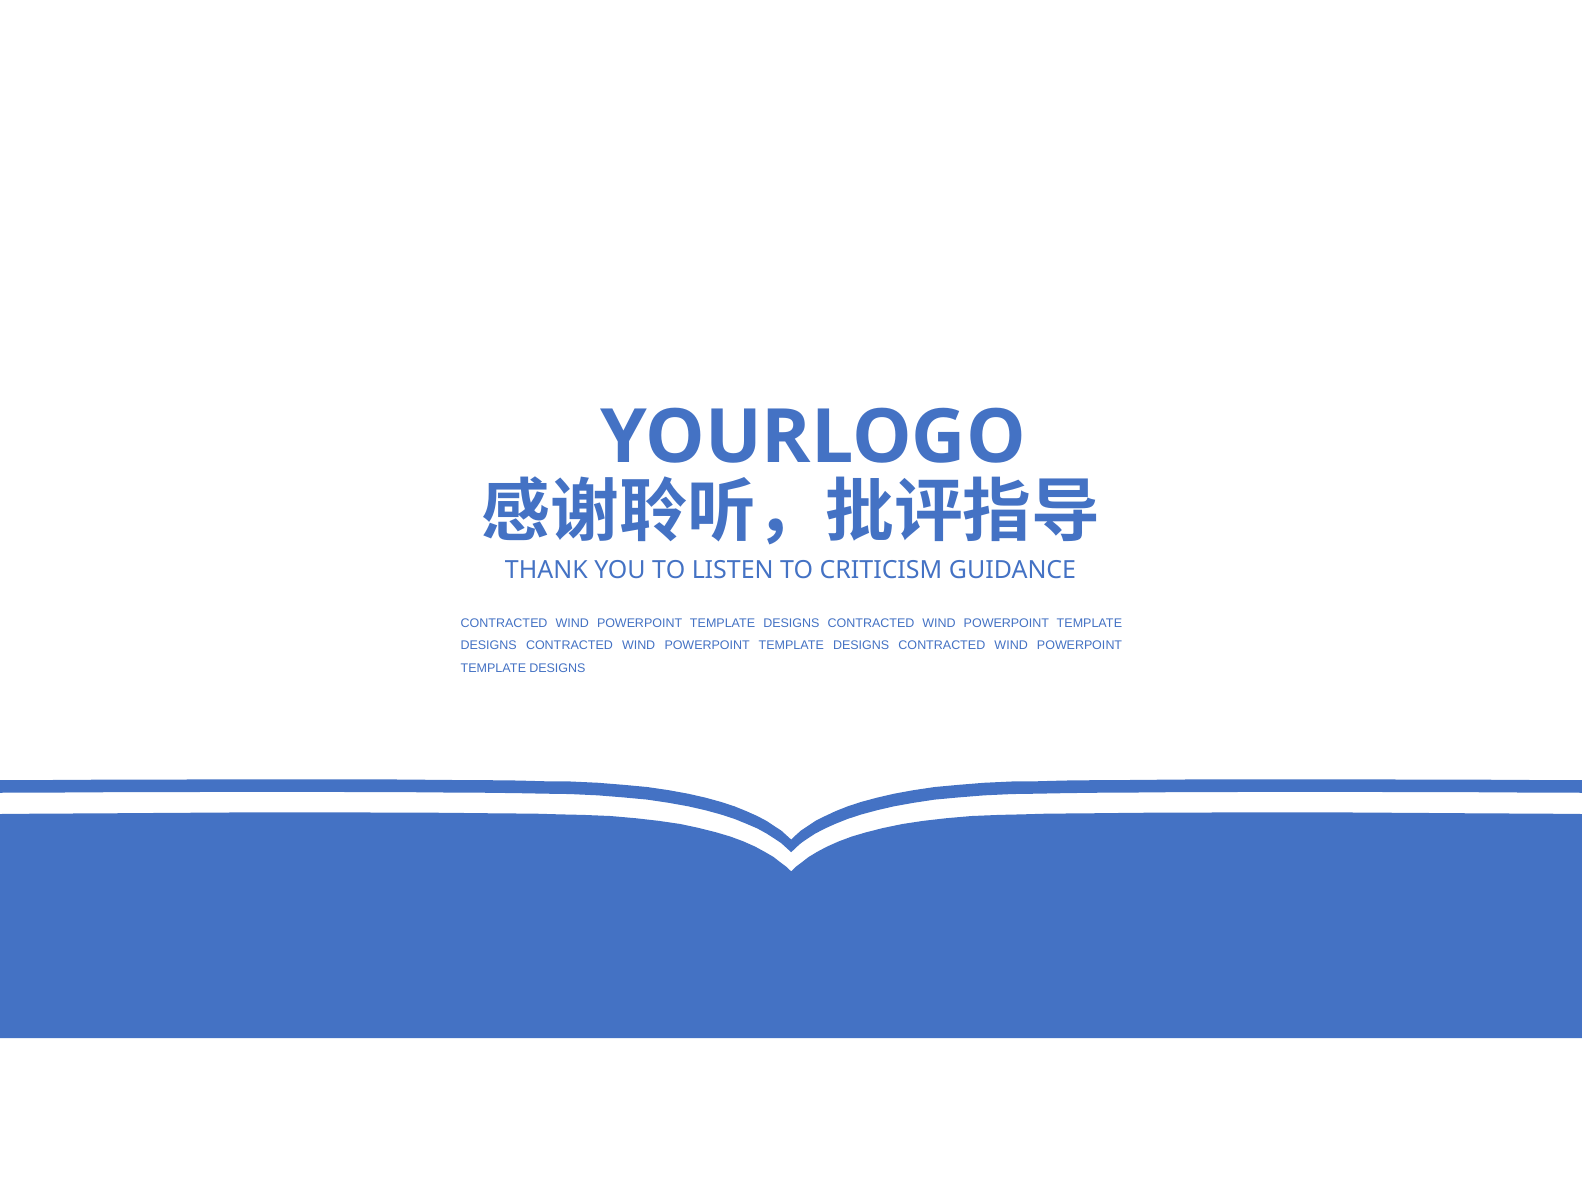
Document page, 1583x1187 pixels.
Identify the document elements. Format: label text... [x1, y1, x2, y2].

text_box 感谢聆听，批评指导 Thank you to listen to criticism guidance [373, 466, 1209, 585]
text_box [0, 812, 1582, 1039]
text_box [0, 779, 1582, 853]
text_box YOURLOGO [436, 387, 1190, 466]
text_box CONTRACTED WIND POWERPOINT TEMPLATE DESIGNS CONTRACTED WIND POWERPOINT TEMPLATE DESIGNS CONTRACTED WIND POWERPOINT TEMPLATE DESIGNS CONTRACTED WIND POWERPOINT TEMPLATE DESIGNS [460, 607, 1122, 675]
